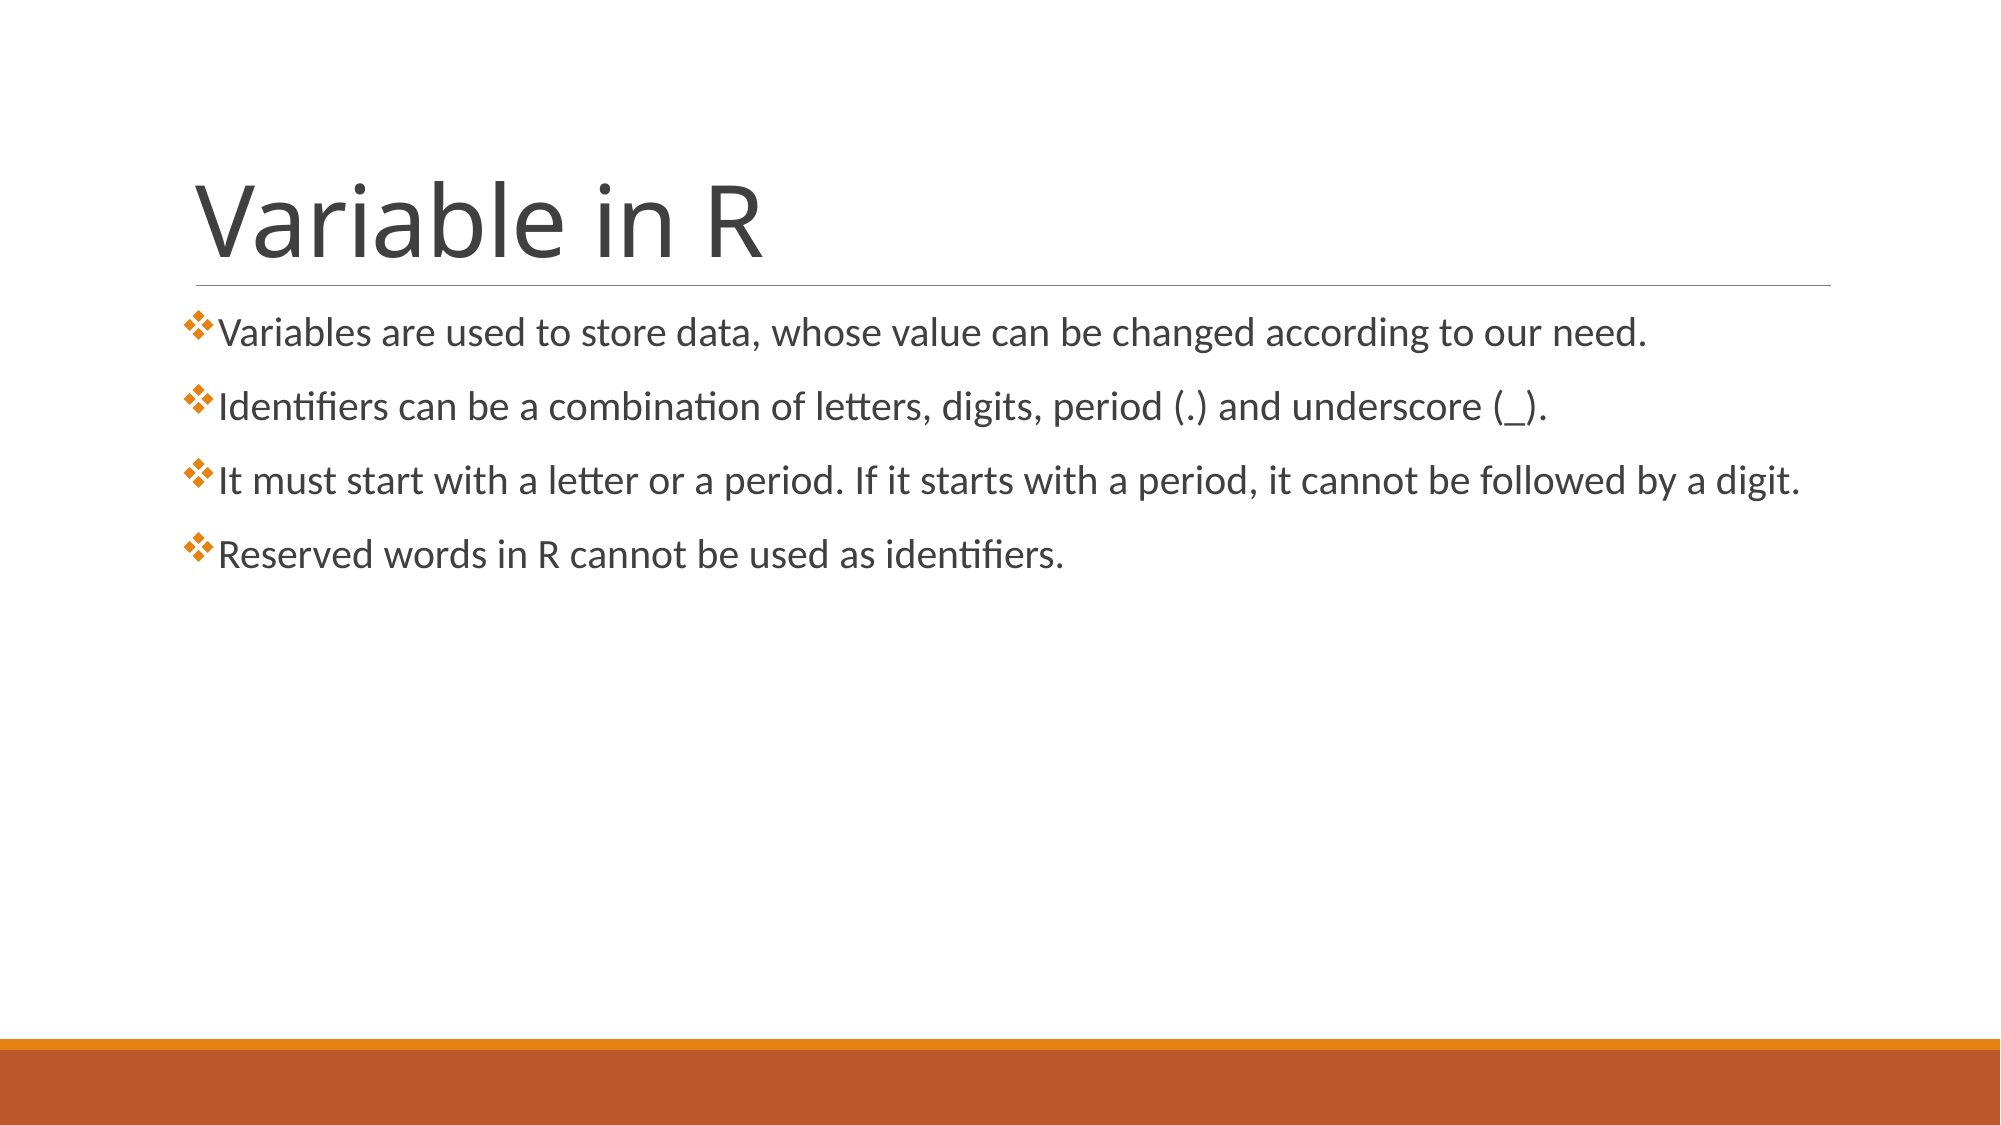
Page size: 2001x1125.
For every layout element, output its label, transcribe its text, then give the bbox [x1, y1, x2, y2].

title Variable in R [180, 47, 1830, 285]
list Variables are used to store data, whose value can be changed according to our need. Identifiers can be a combination of letters, digits, period (.) and underscore (_). It must start with a letter or a period. If it starts with a period, it cannot be followed by a digit. Reserved words in R cannot be used as identifiers. [180, 302, 1830, 963]
